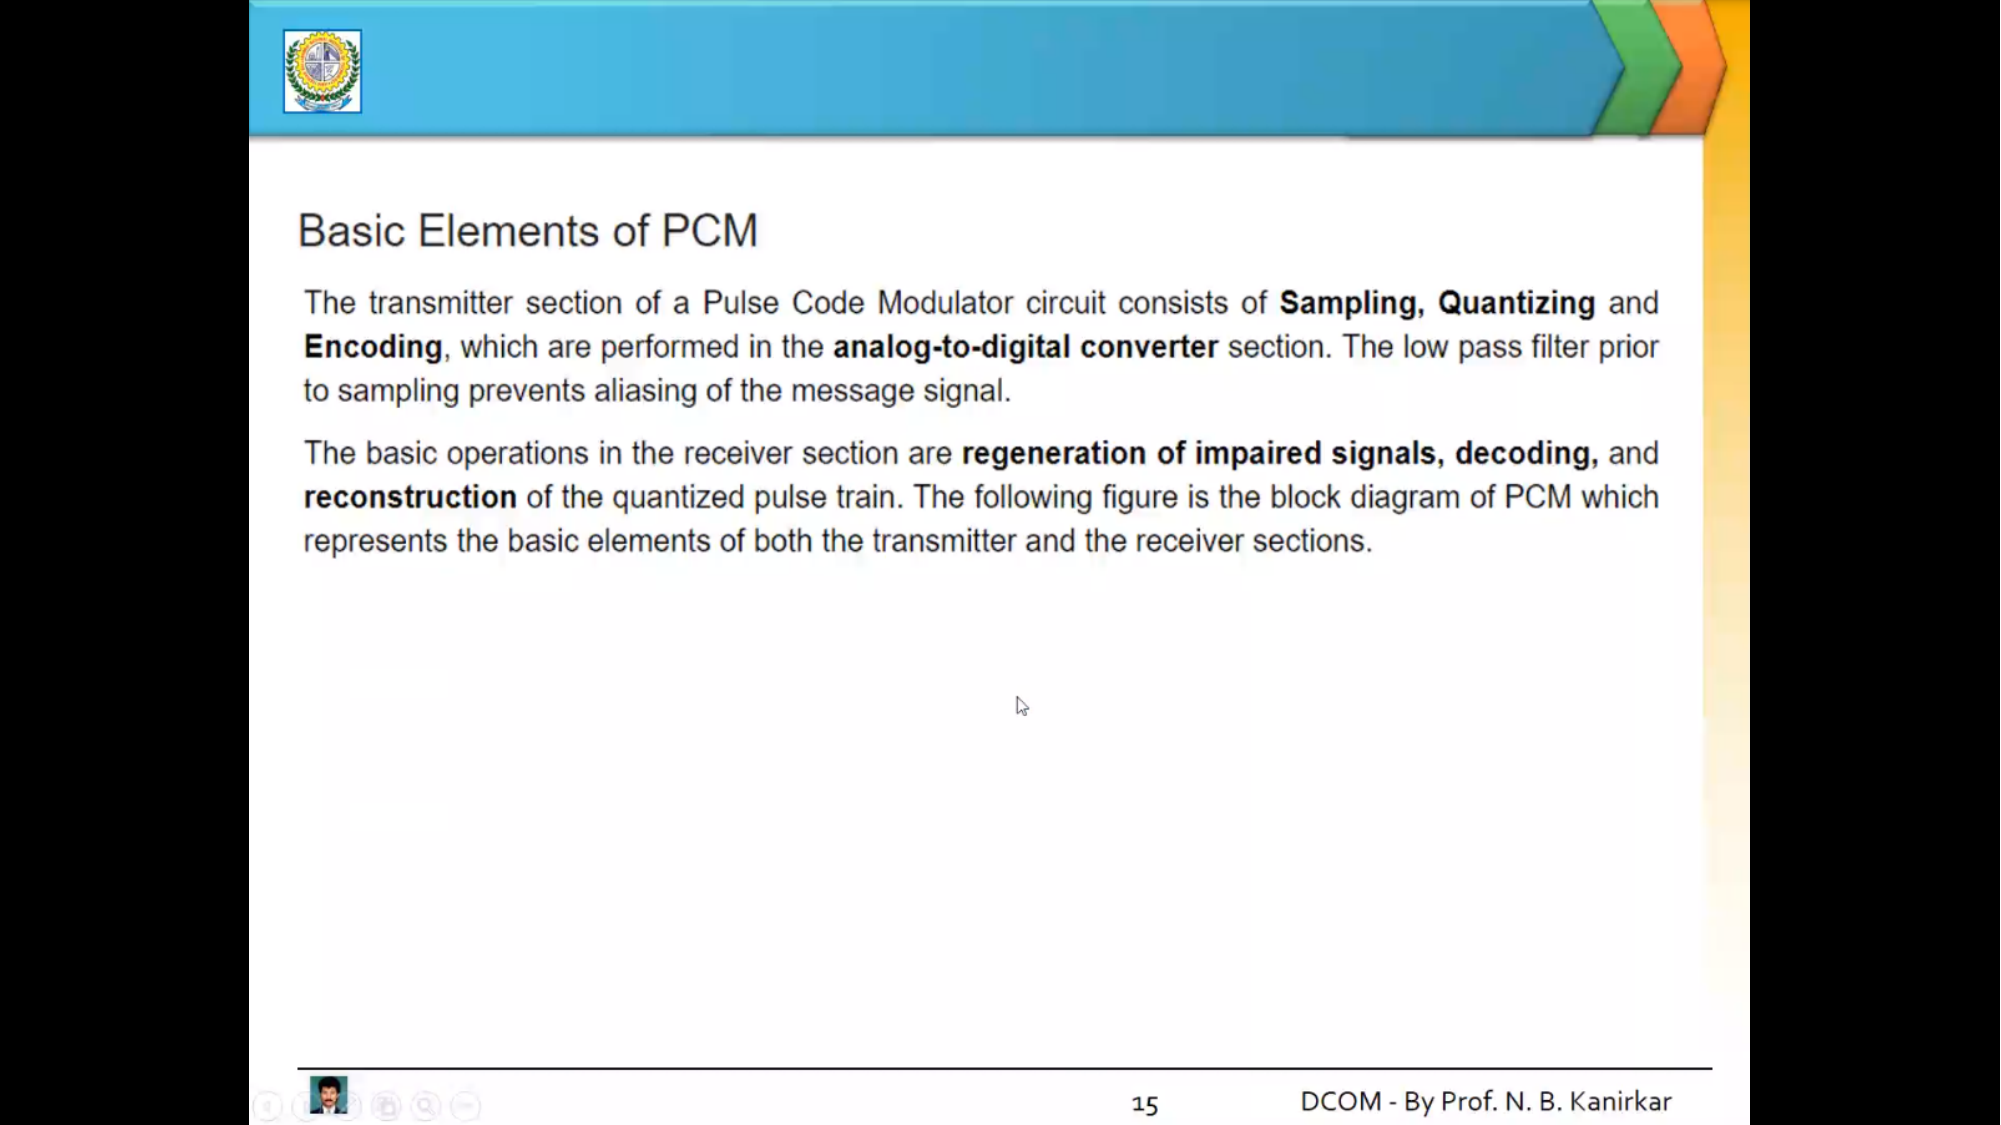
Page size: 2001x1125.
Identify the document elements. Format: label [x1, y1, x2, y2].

picture [249, 0, 1750, 1125]
